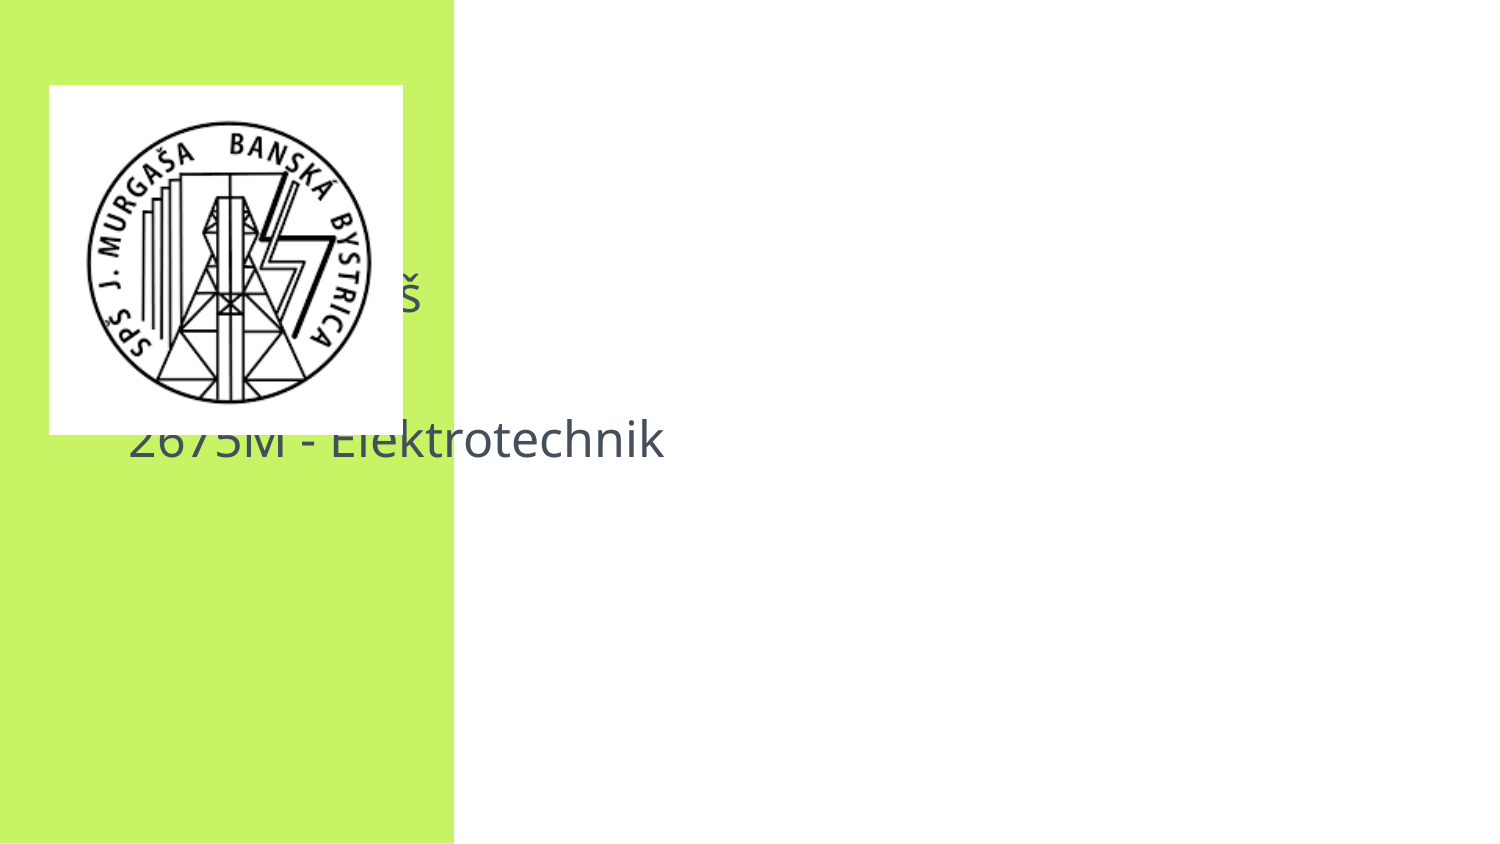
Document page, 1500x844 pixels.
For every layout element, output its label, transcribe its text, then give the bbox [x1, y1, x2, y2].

list Matej Mojžiš SPŠJM 2675M - Elektrotechnik [113, 247, 1387, 719]
picture [49, 85, 403, 435]
